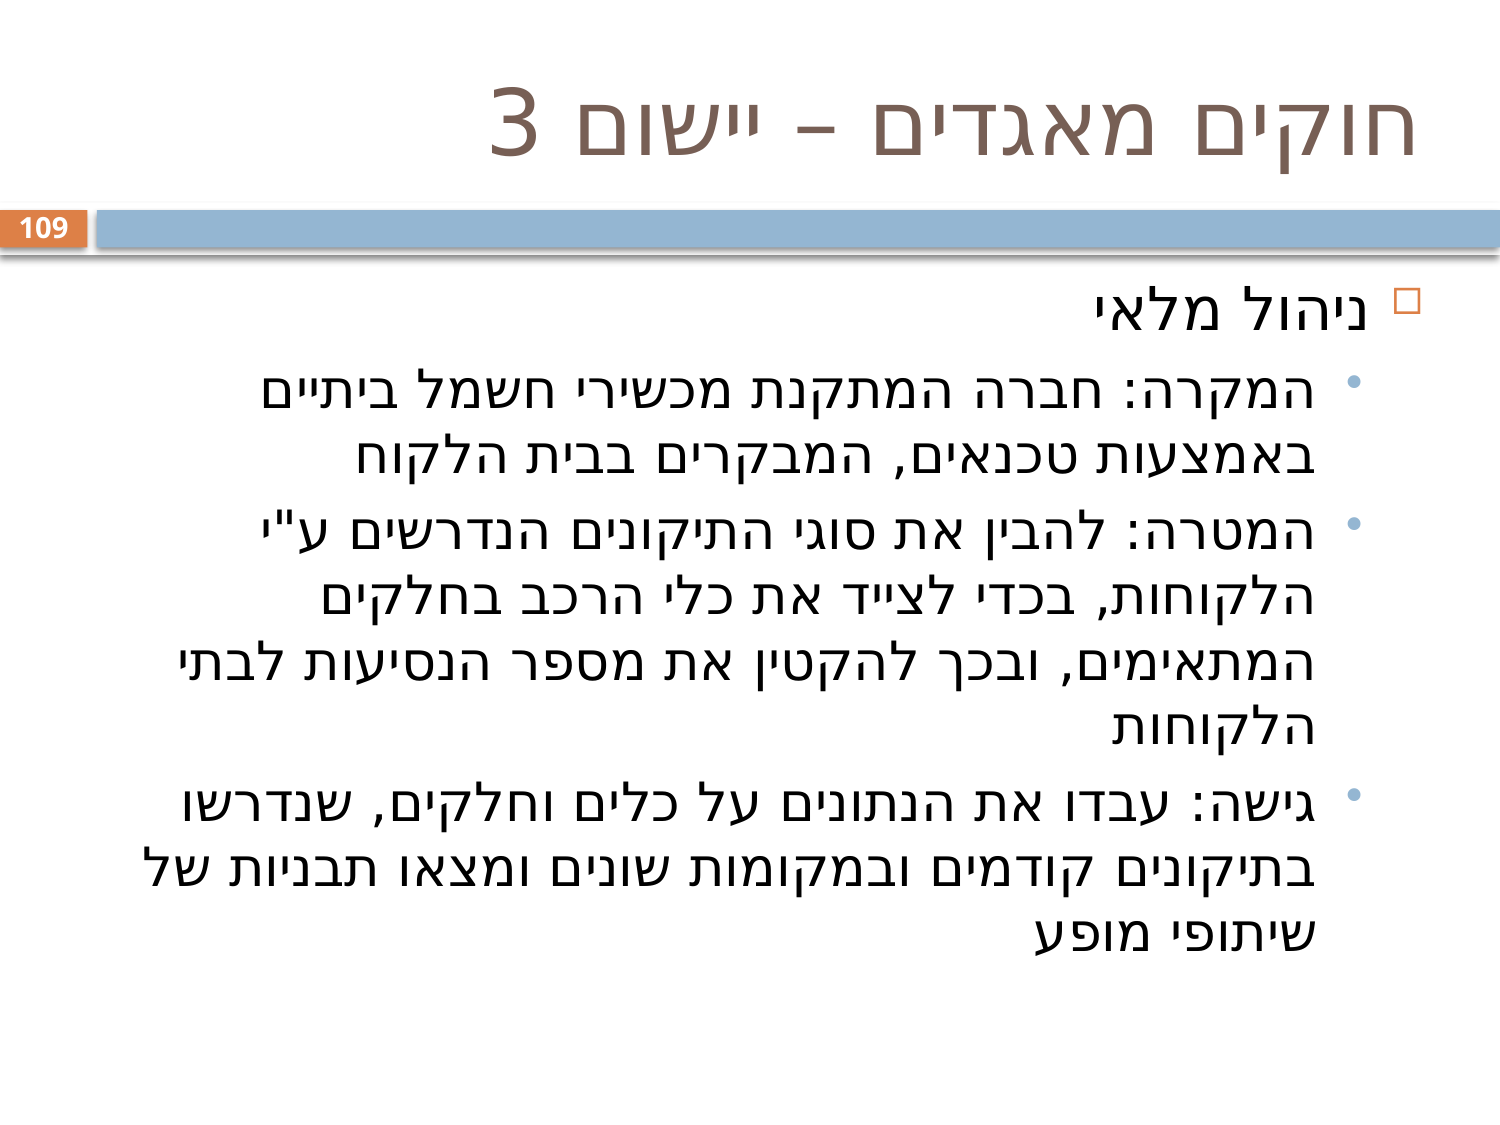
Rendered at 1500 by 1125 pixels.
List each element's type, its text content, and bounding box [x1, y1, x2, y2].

title חוקים מאגדים – יישום 3 [99, 37, 1438, 200]
text_box ניהול מלאי המקרה: חברה המתקנת מכשירי חשמל ביתיים באמצעות טכנאים, המבקרים בבית הלקוח המטרה: להבין את סוגי התיקונים הנדרשים ע"י הלקוחות, בכדי לצייד את כלי הרכב בחלקים המתאימים, ובכך להקטין את מספר הנסיעות לבתי הלקוחות גישה: עבדו את הנתונים על כלים וחלקים, שנדרשו בתיקונים קודמים ובמקומות שונים ומצאו תבניות של שיתופי מופע [37, 262, 1438, 1050]
slide_number 109 [0, 208, 88, 249]
